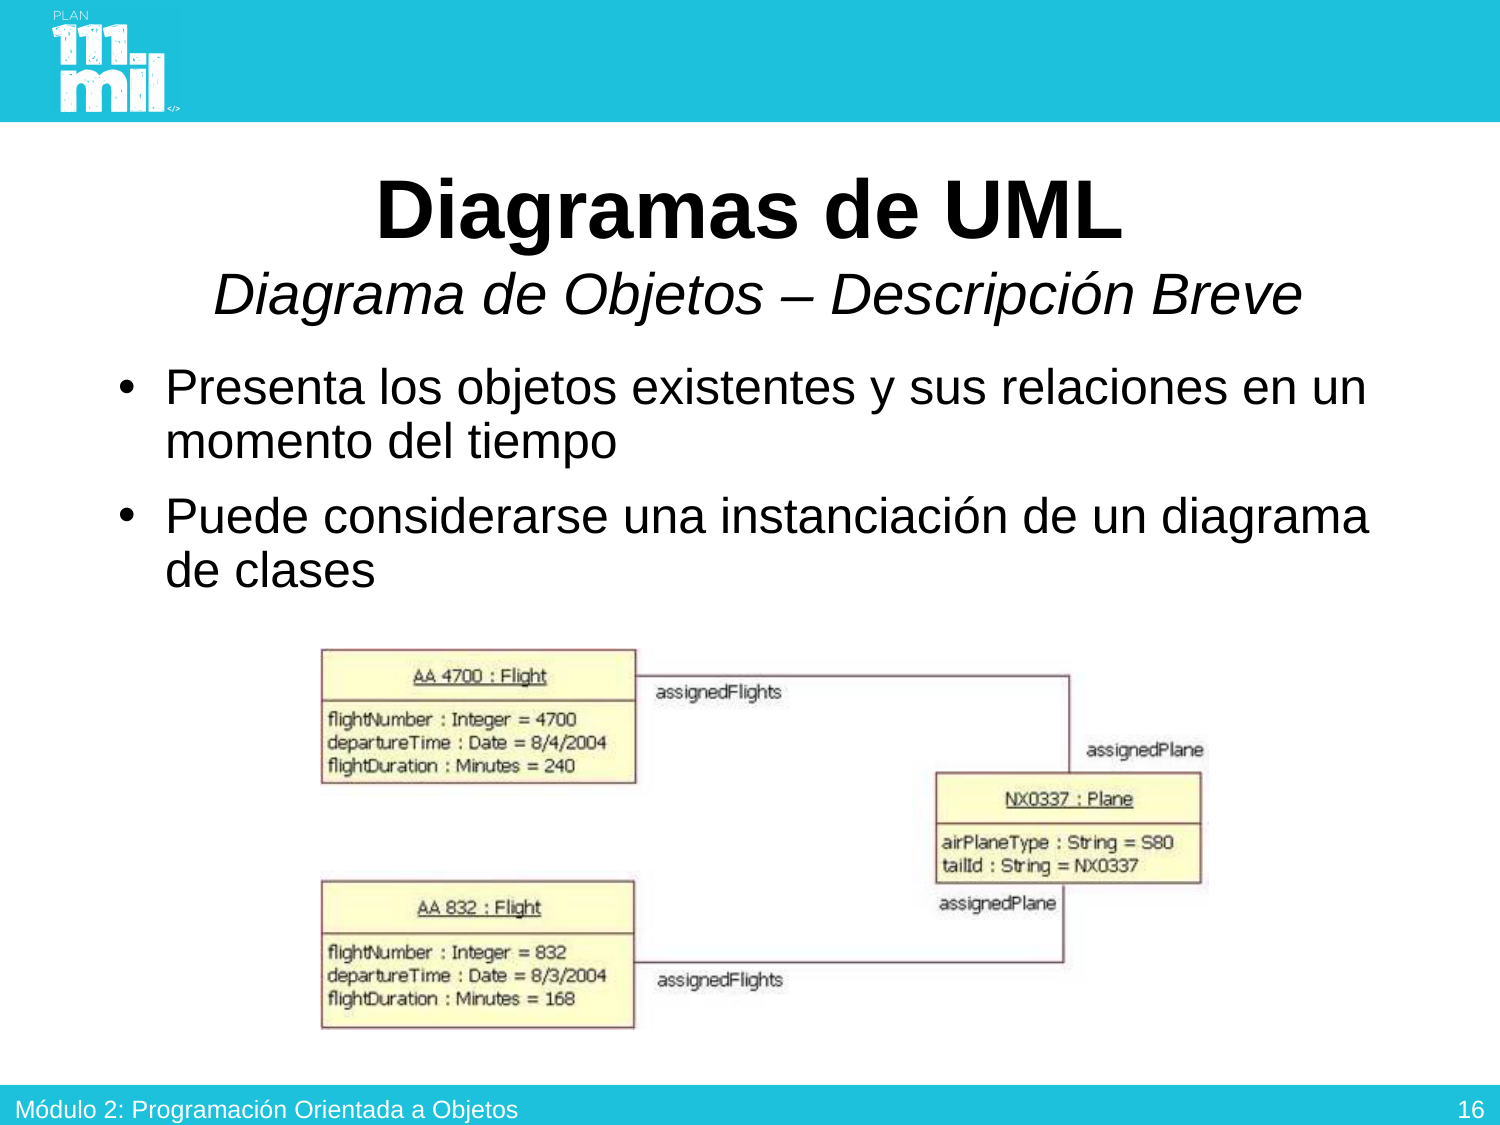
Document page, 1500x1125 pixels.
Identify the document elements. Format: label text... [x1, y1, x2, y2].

footer Módulo 2: Programación Orientada a Objetos [0, 1078, 606, 1125]
title Diagramas de UML Diagrama de Objetos – Descripción Breve [103, 147, 1397, 348]
list Presenta los objetos existentes y sus relaciones en un momento del tiempo Puede considerarse una instanciación de un diagrama de clases [103, 354, 1397, 1069]
slide_number 15 [1162, 1078, 1500, 1125]
picture [320, 648, 1209, 1030]
